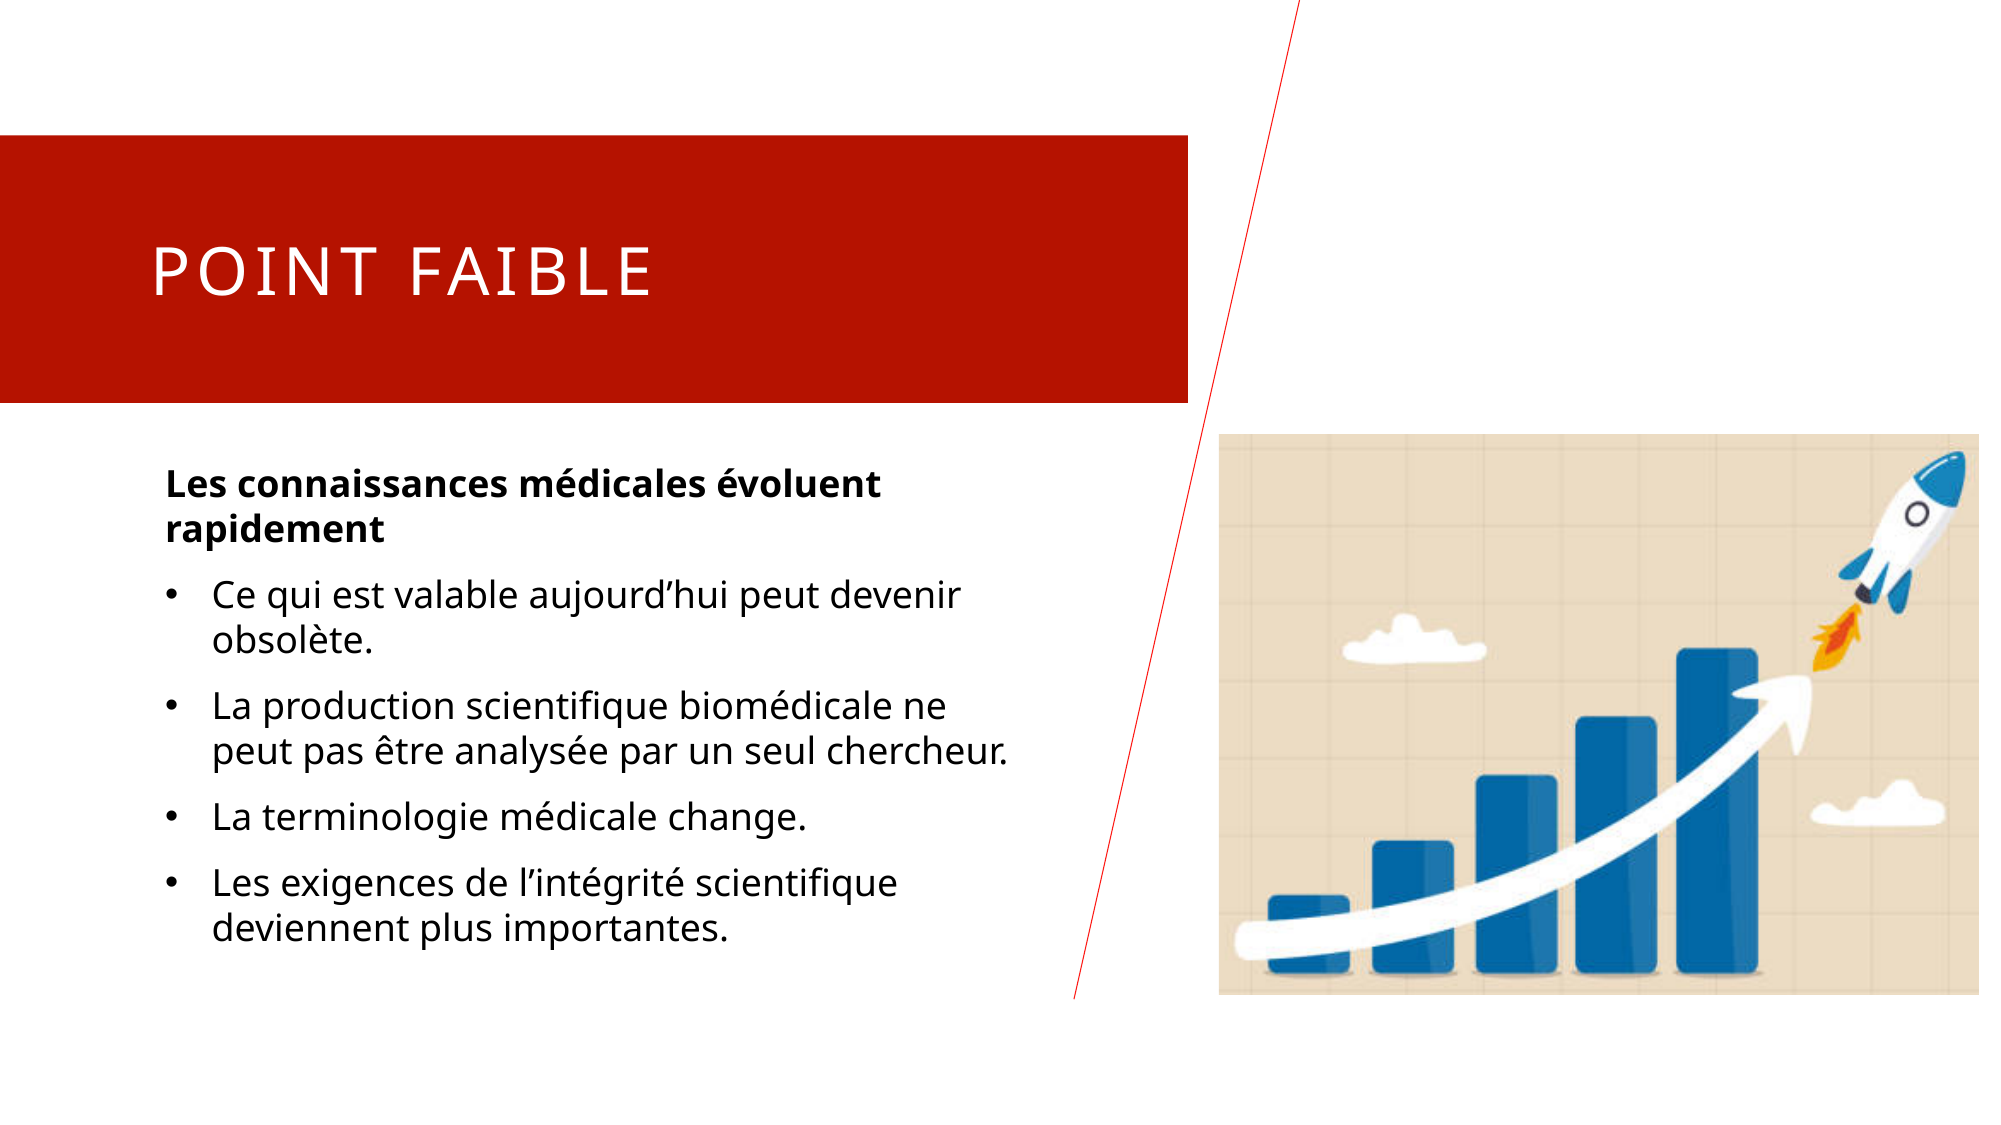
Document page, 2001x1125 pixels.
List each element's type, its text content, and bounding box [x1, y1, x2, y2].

picture [1218, 434, 1979, 995]
title Point Faible [0, 135, 1188, 403]
list Les connaissances médicales évoluent rapidement Ce qui est valable aujourd’hui peut devenir obsolète. La production scientifique biomédicale ne peut pas être analysée par un seul chercheur. La terminologie médicale change. Les exigences de l’intégrité scientifique deviennent plus importantes. [150, 453, 1042, 995]
